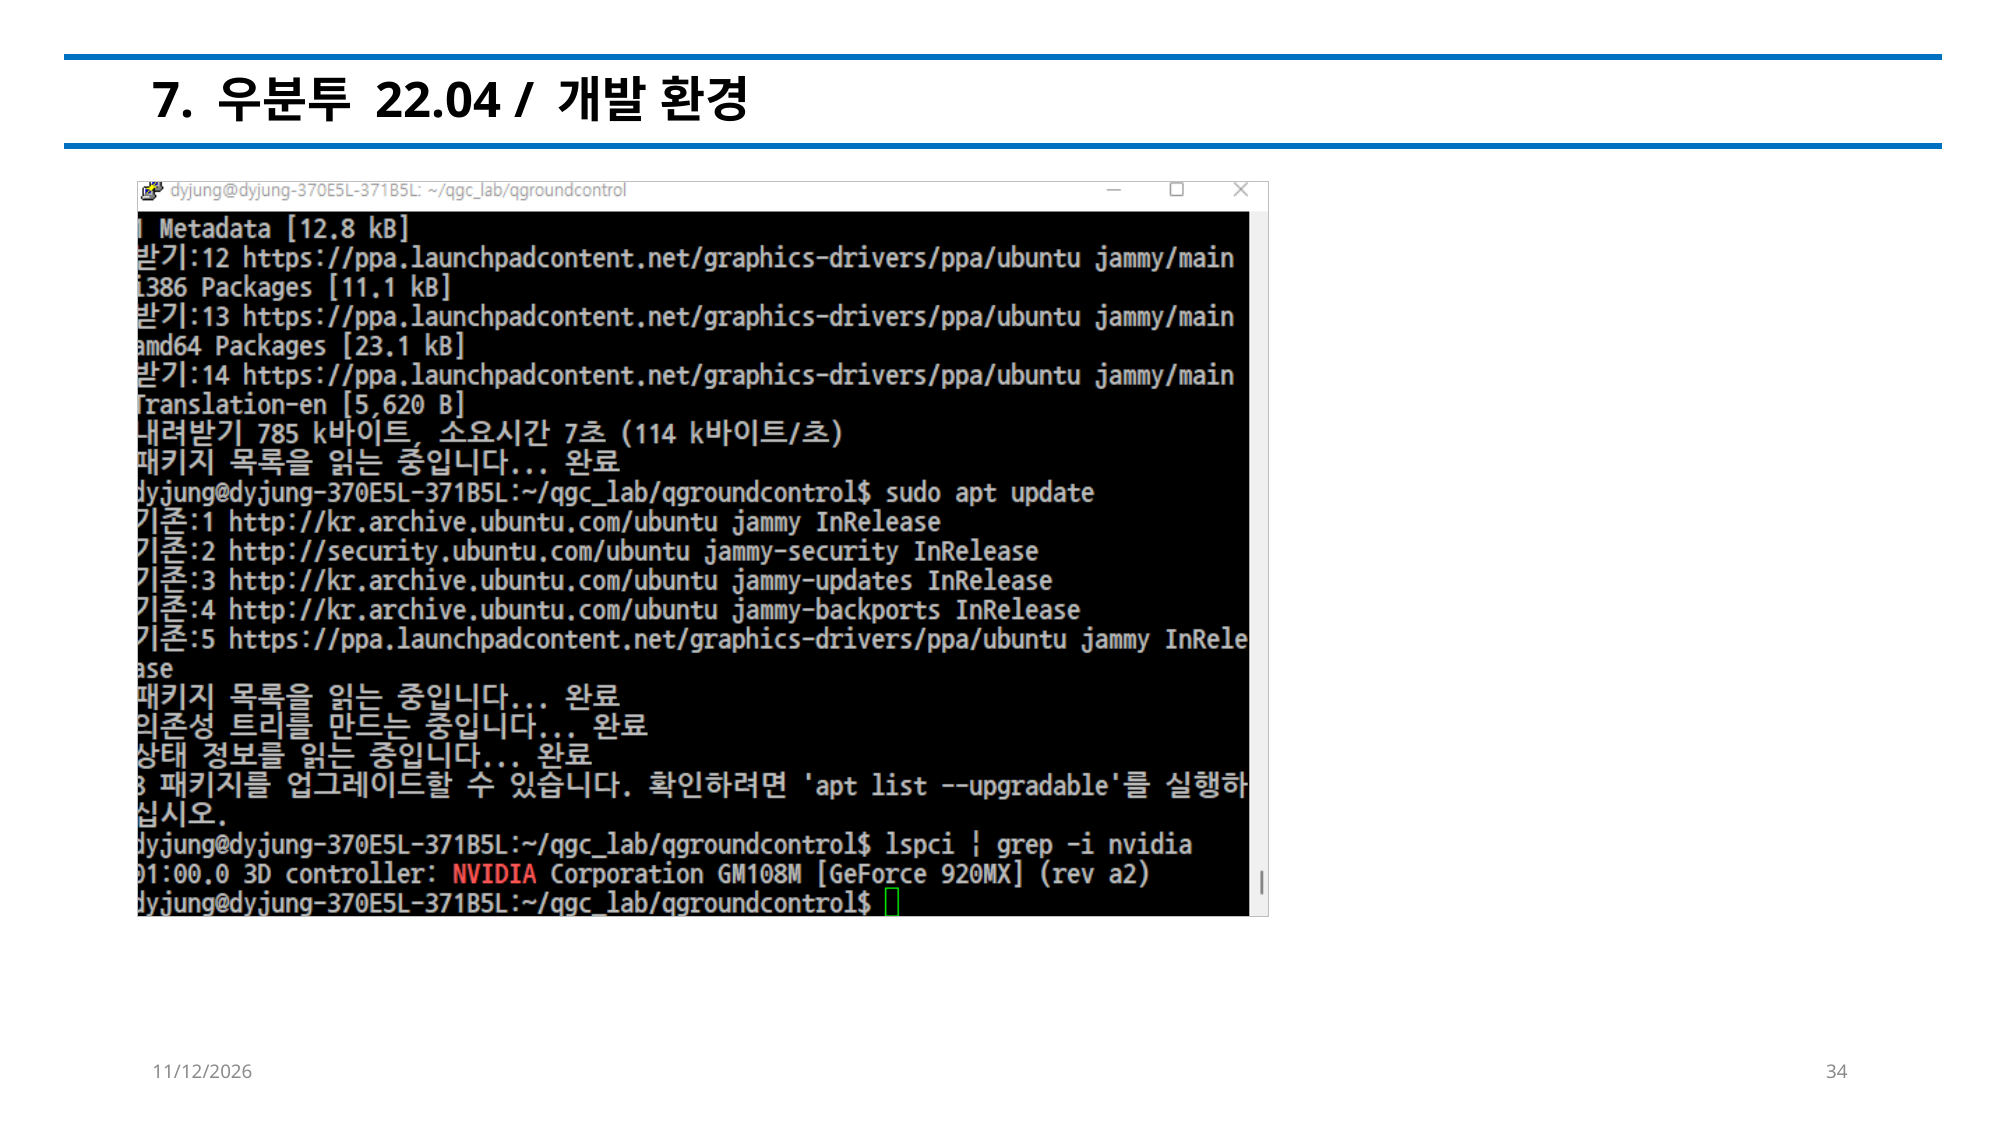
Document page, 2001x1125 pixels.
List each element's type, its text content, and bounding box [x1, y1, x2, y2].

slide_number 34 [1412, 1042, 1863, 1103]
title 7. 우분투 22.04 / 개발 환경 [137, 68, 1863, 137]
picture [137, 181, 1269, 917]
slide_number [137, 1042, 588, 1103]
